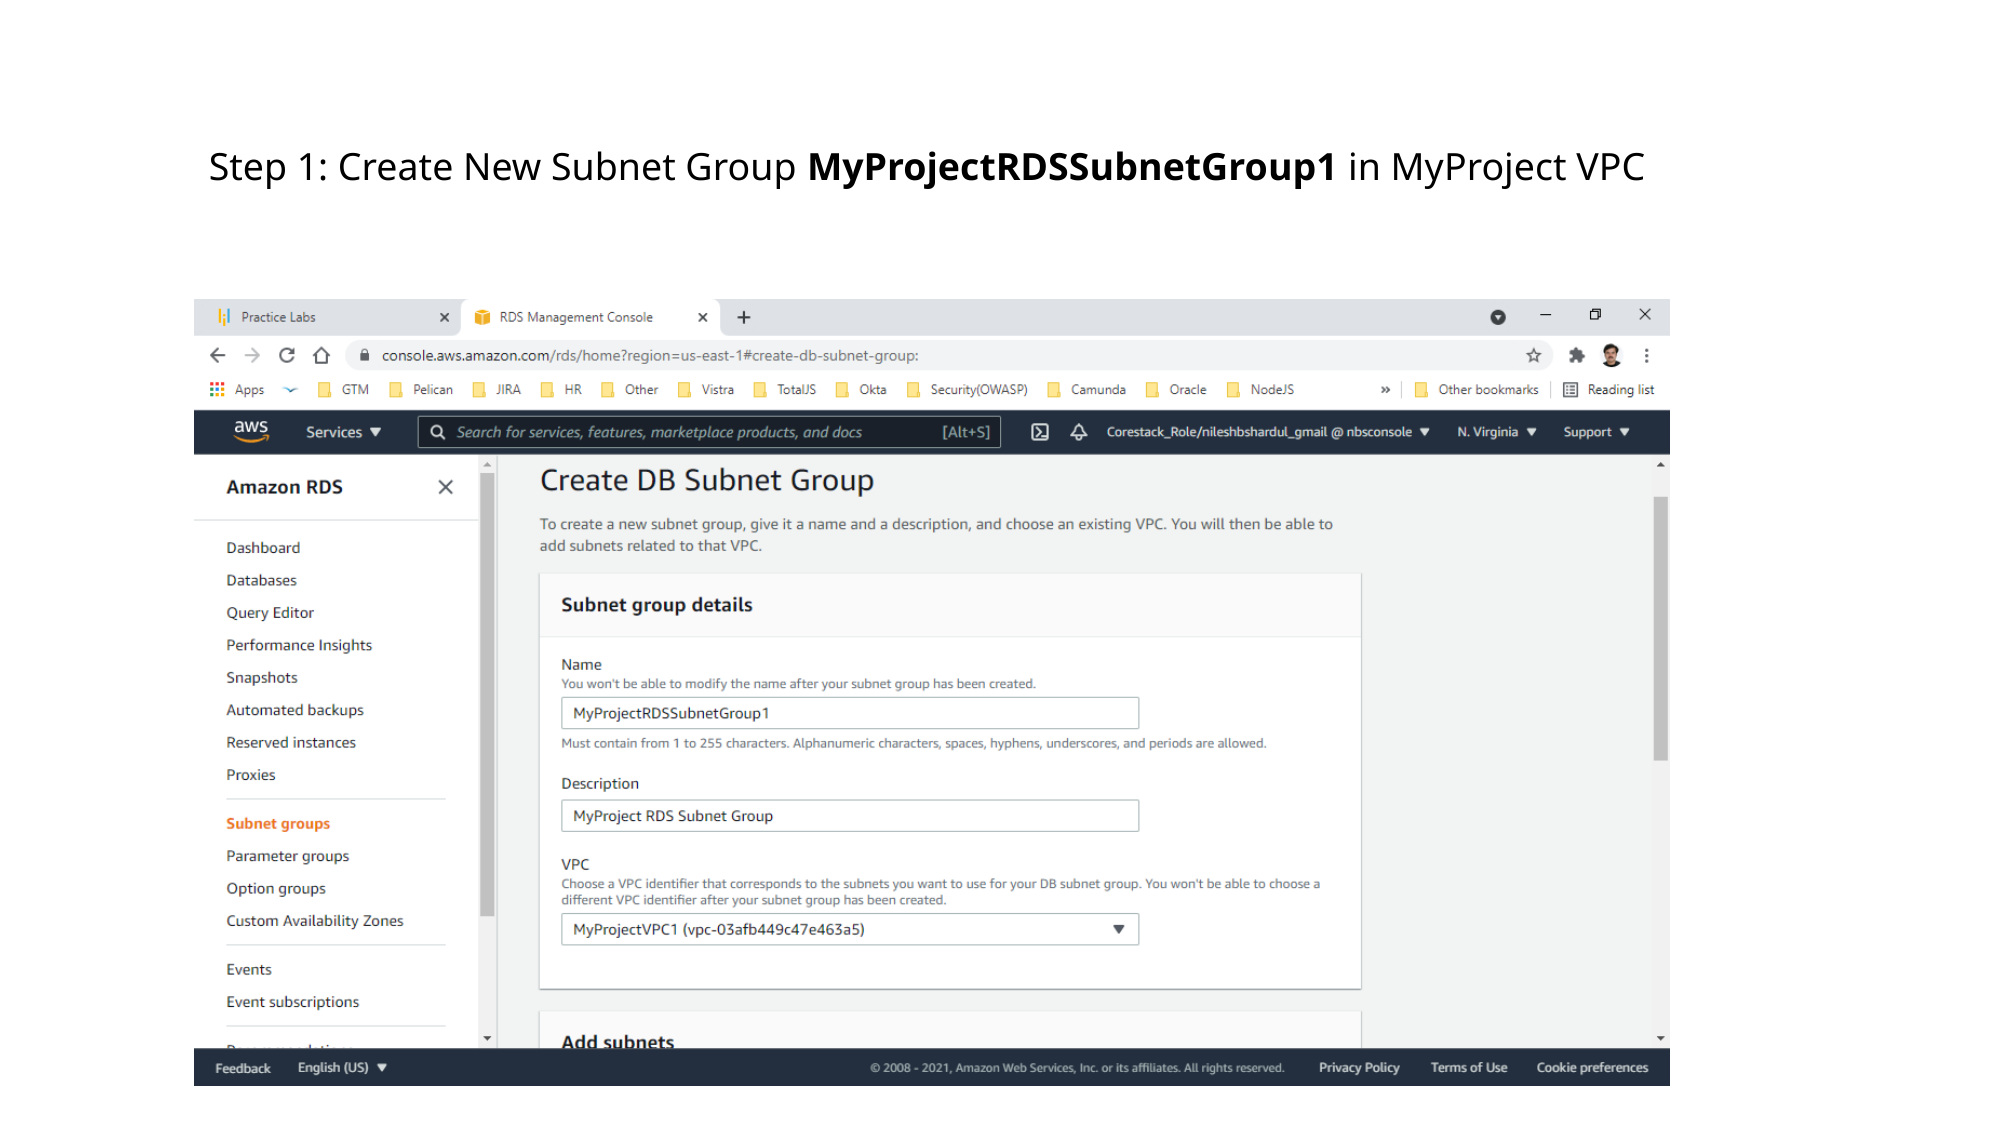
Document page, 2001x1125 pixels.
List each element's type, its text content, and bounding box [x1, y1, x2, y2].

title Step 1: Create New Subnet Group MyProjectRDSSubnetGroup1 in MyProject VPC [194, 59, 1863, 278]
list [193, 299, 1670, 1086]
